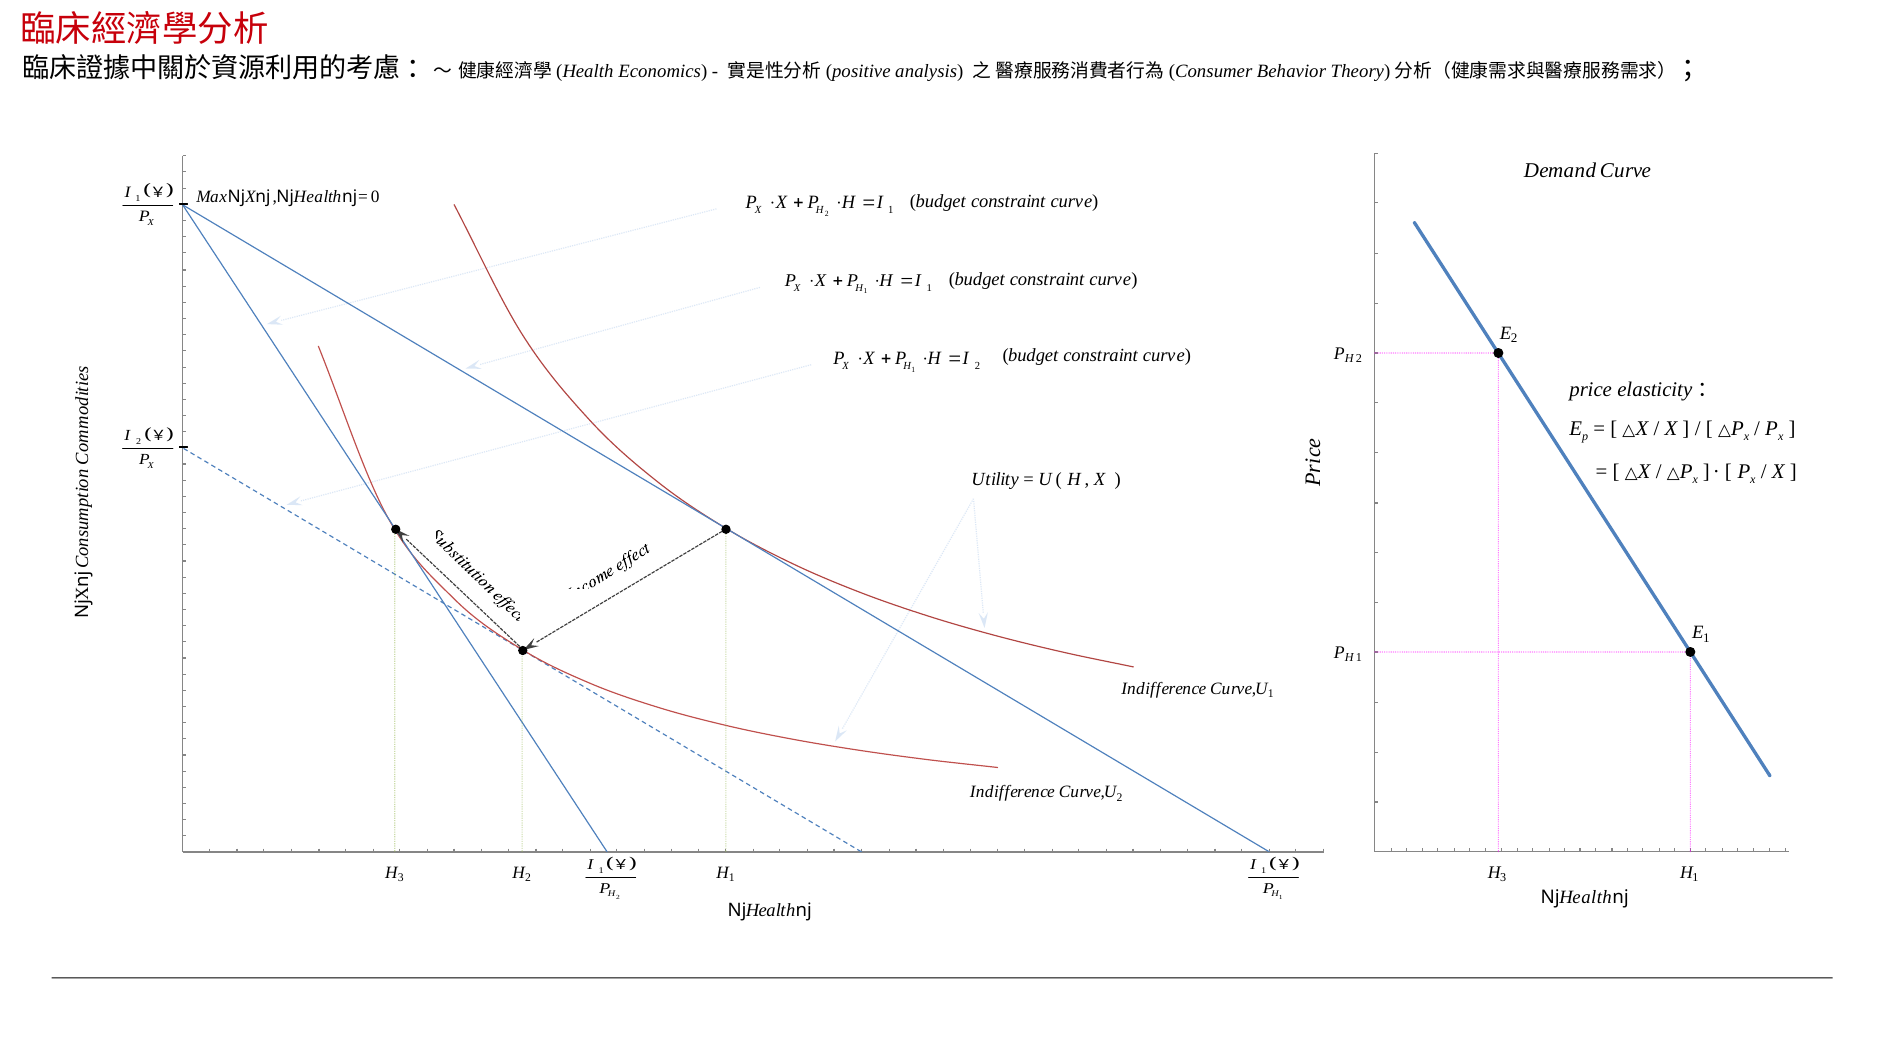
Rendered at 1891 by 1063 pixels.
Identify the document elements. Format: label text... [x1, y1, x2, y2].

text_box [64, 136, 1827, 926]
text_box 臨床證據中關於資源利用的考慮 ：～ 健康經濟學(Health Economics) - 實是性分析(positive analysis) 之 醫療服務消費者行為(Consumer Behavior Theory)分析（健康需求與醫療服務需求） ； [7, 43, 1751, 91]
text_box 臨床經濟學分析 [5, 9, 1404, 45]
